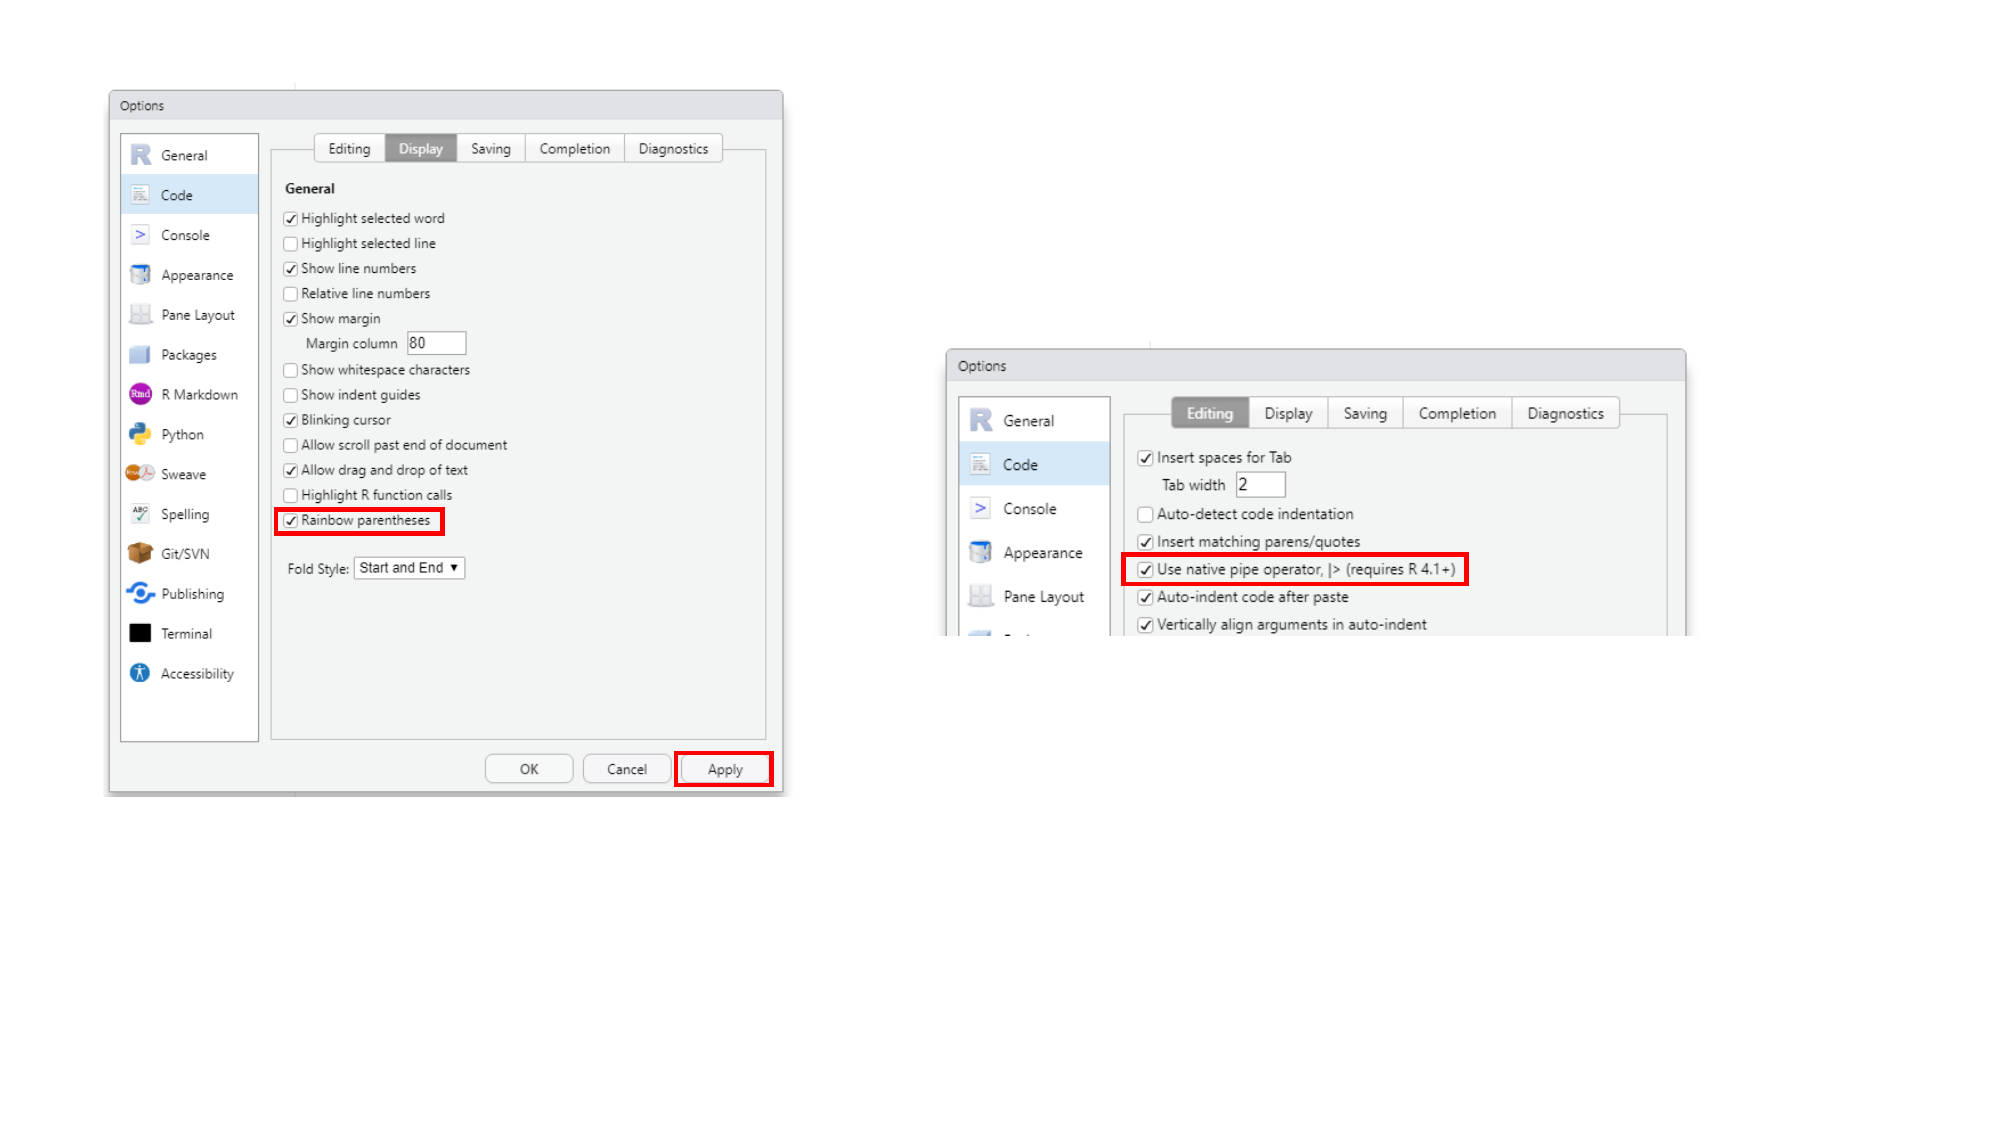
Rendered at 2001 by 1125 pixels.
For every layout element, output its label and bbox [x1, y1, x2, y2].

list [103, 83, 795, 797]
text_box [932, 341, 1703, 636]
